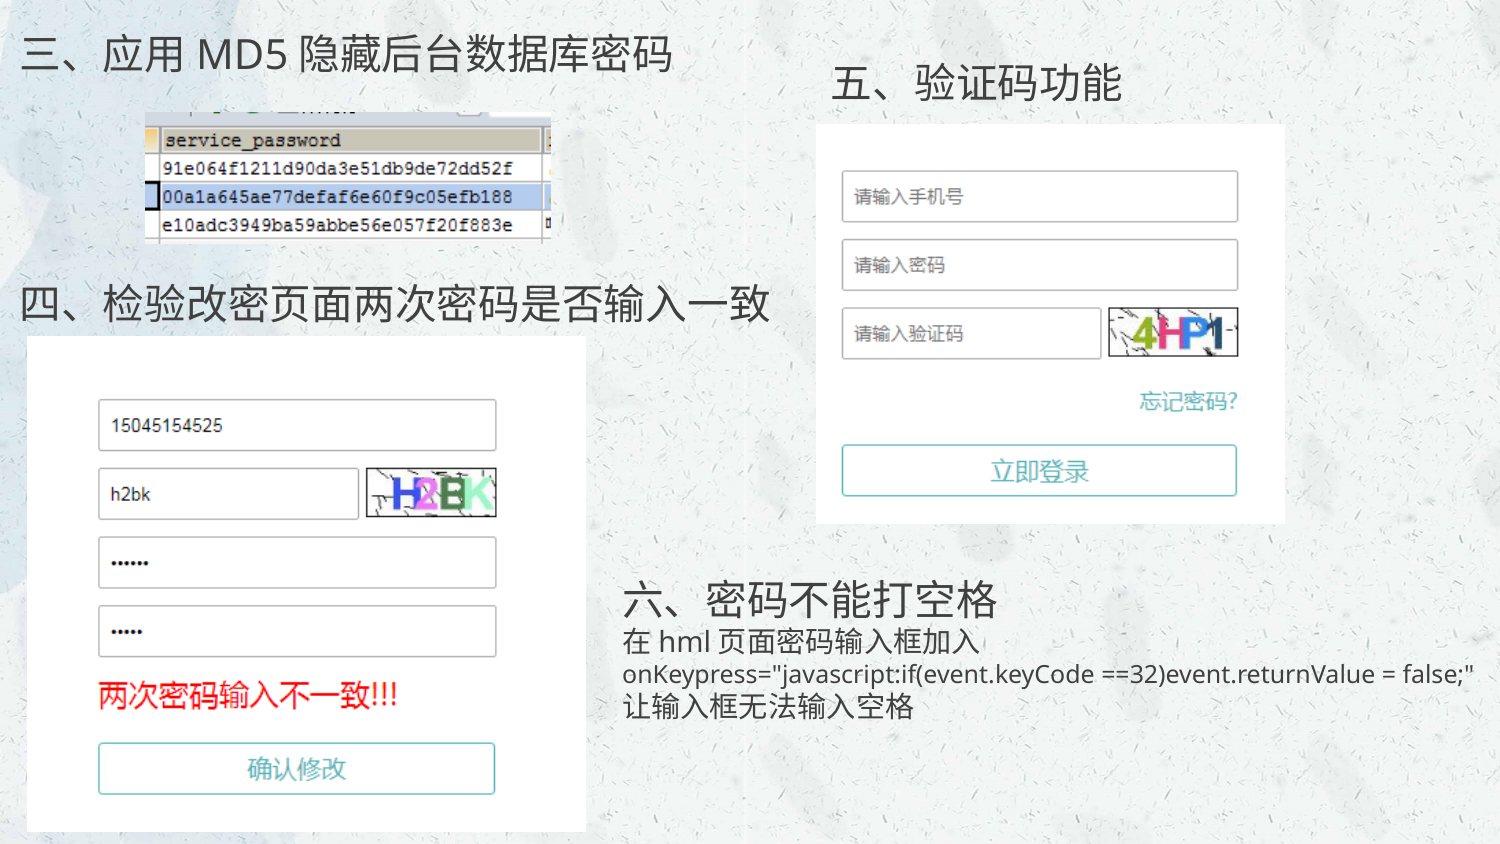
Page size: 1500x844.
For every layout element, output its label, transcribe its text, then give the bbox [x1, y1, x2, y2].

text_box 五、验证码功能 [816, 49, 1138, 115]
picture [0, 0, 1500, 844]
text_box 六、密码不能打空格 在hml页面密码输入框加入 onKeypress="javascript:if(event.keyCode ==32)event.returnValue = false;" 让输入框无法输入空格 [607, 565, 1500, 766]
text_box 三、应用MD5隐藏后台数据库密码 四、检验改密页面两次密码是否输入一致 [4, 20, 786, 586]
picture [145, 111, 551, 244]
